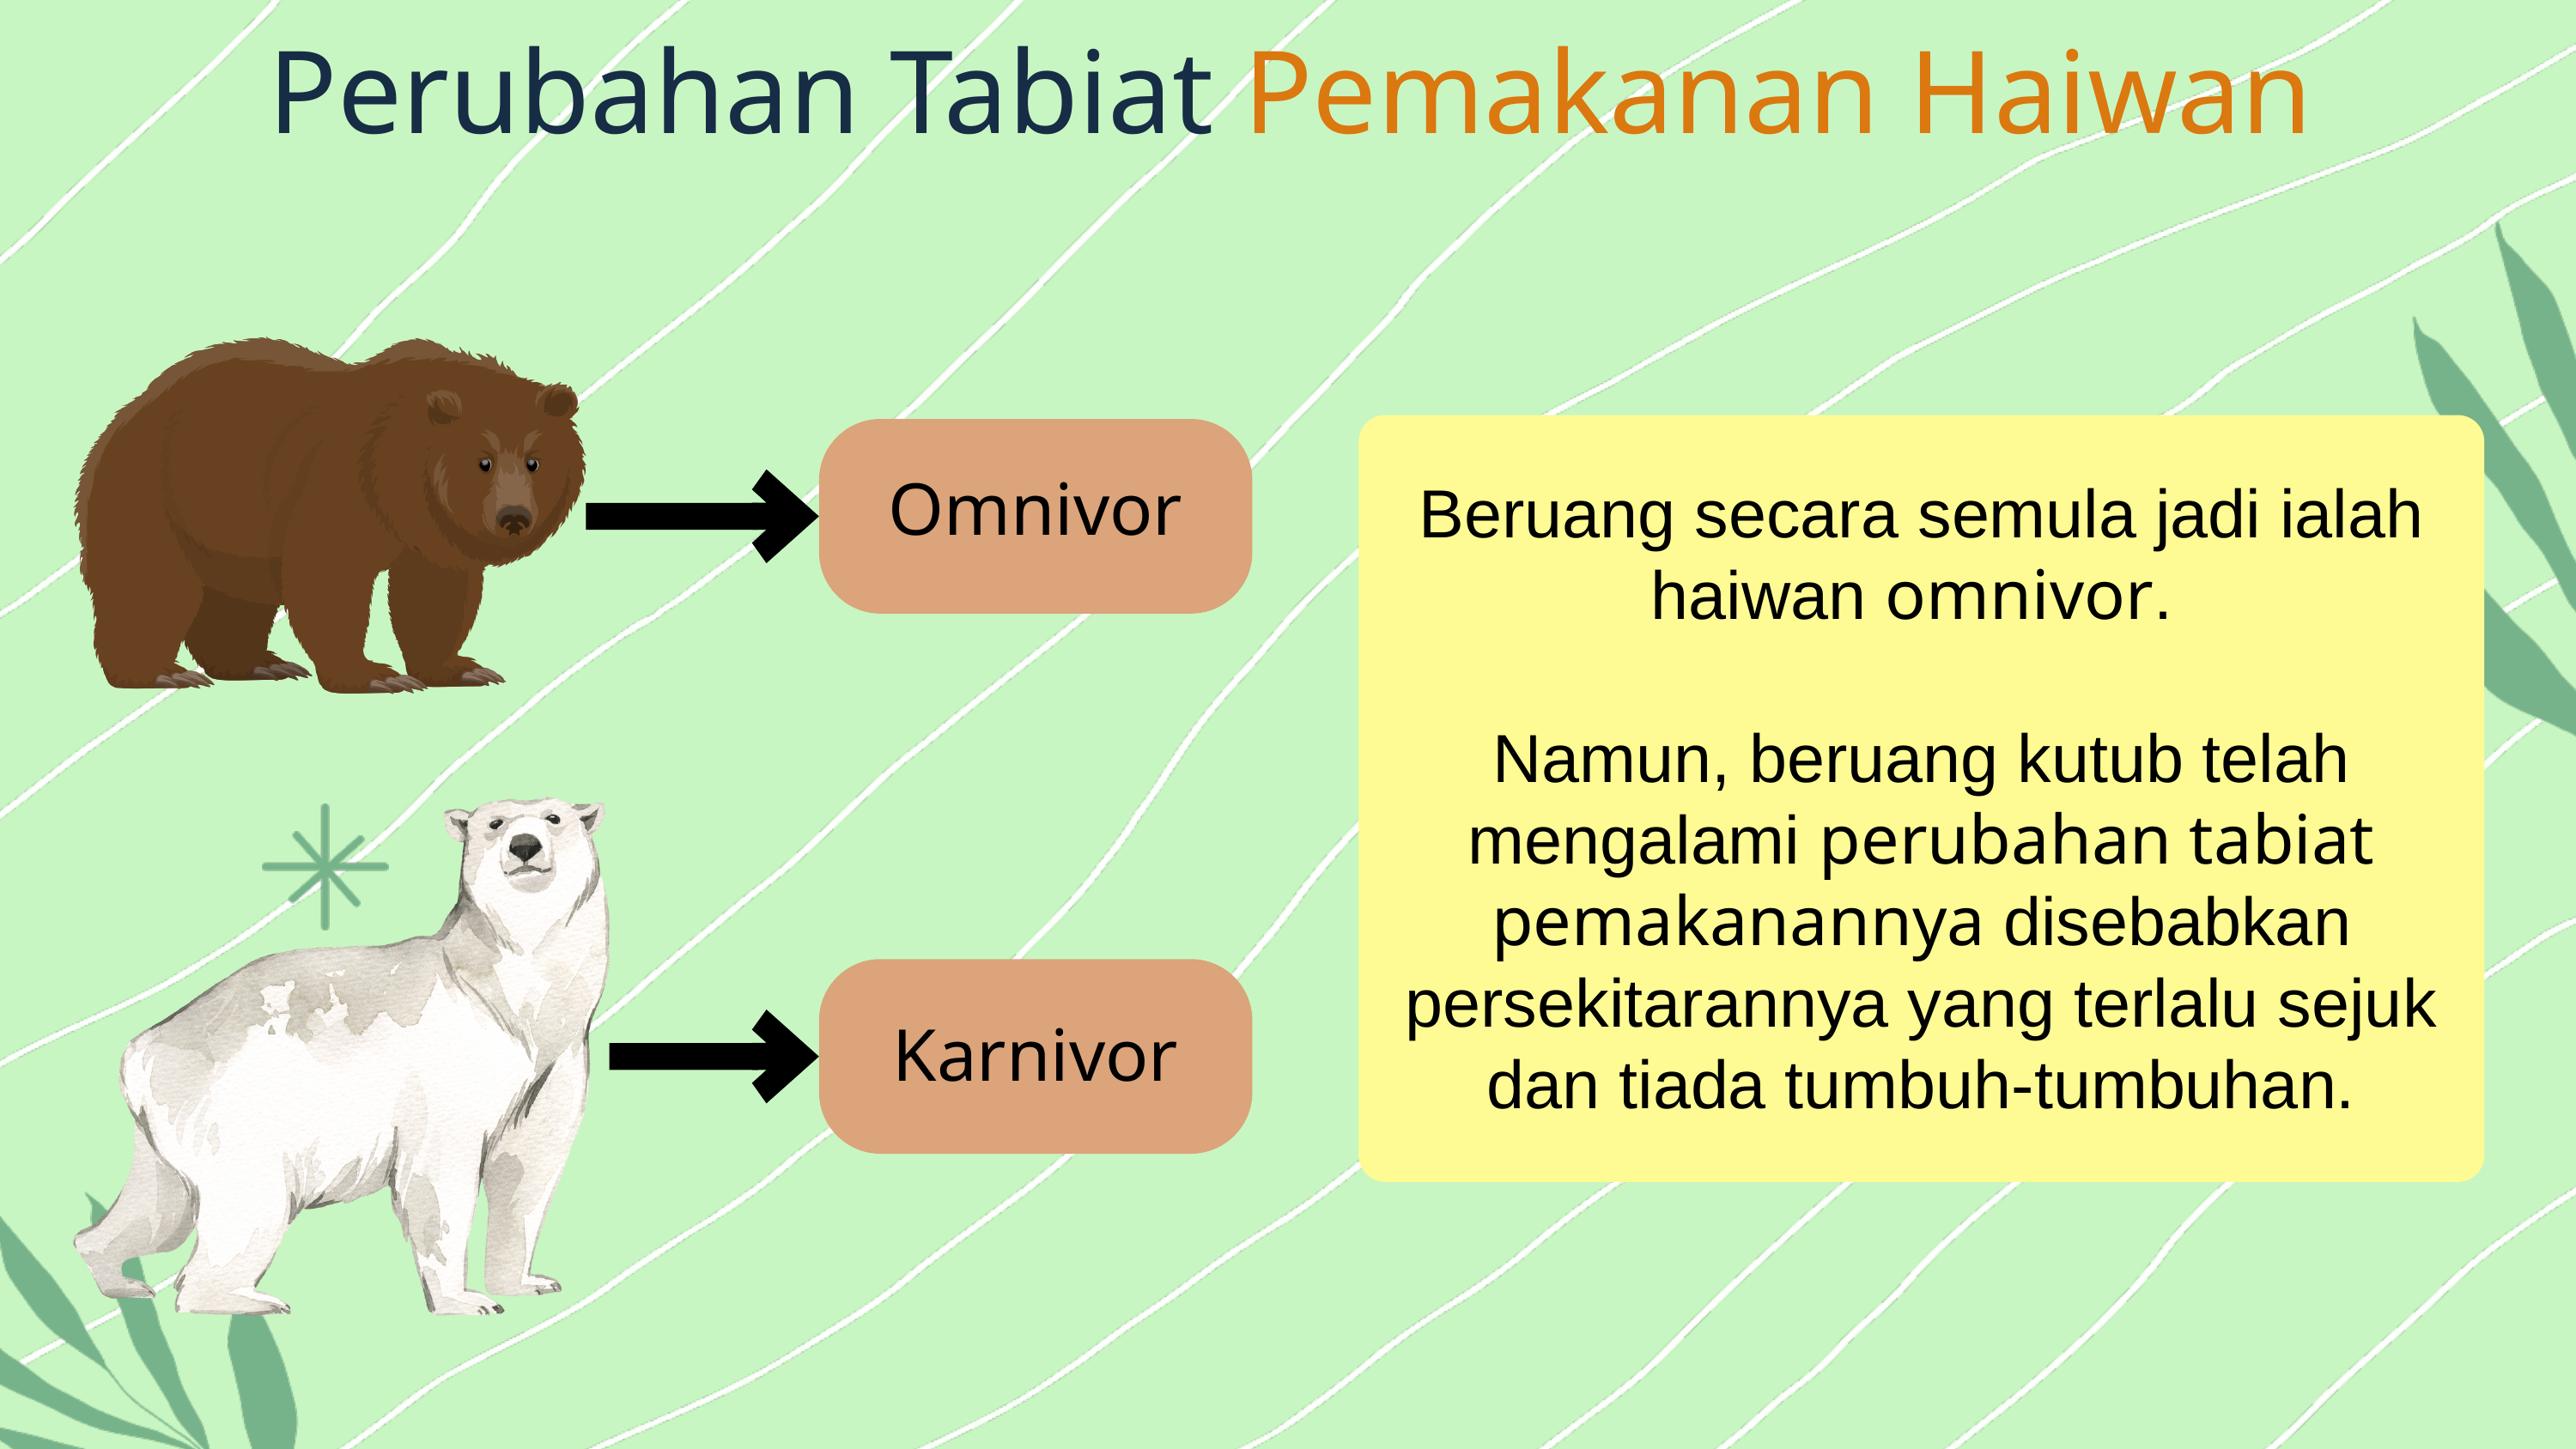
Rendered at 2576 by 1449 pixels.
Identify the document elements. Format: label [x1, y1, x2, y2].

picture [0, 0, 2576, 1449]
text_box [1358, 373, 2485, 1218]
text_box [818, 922, 1253, 1183]
text_box [818, 382, 1253, 631]
